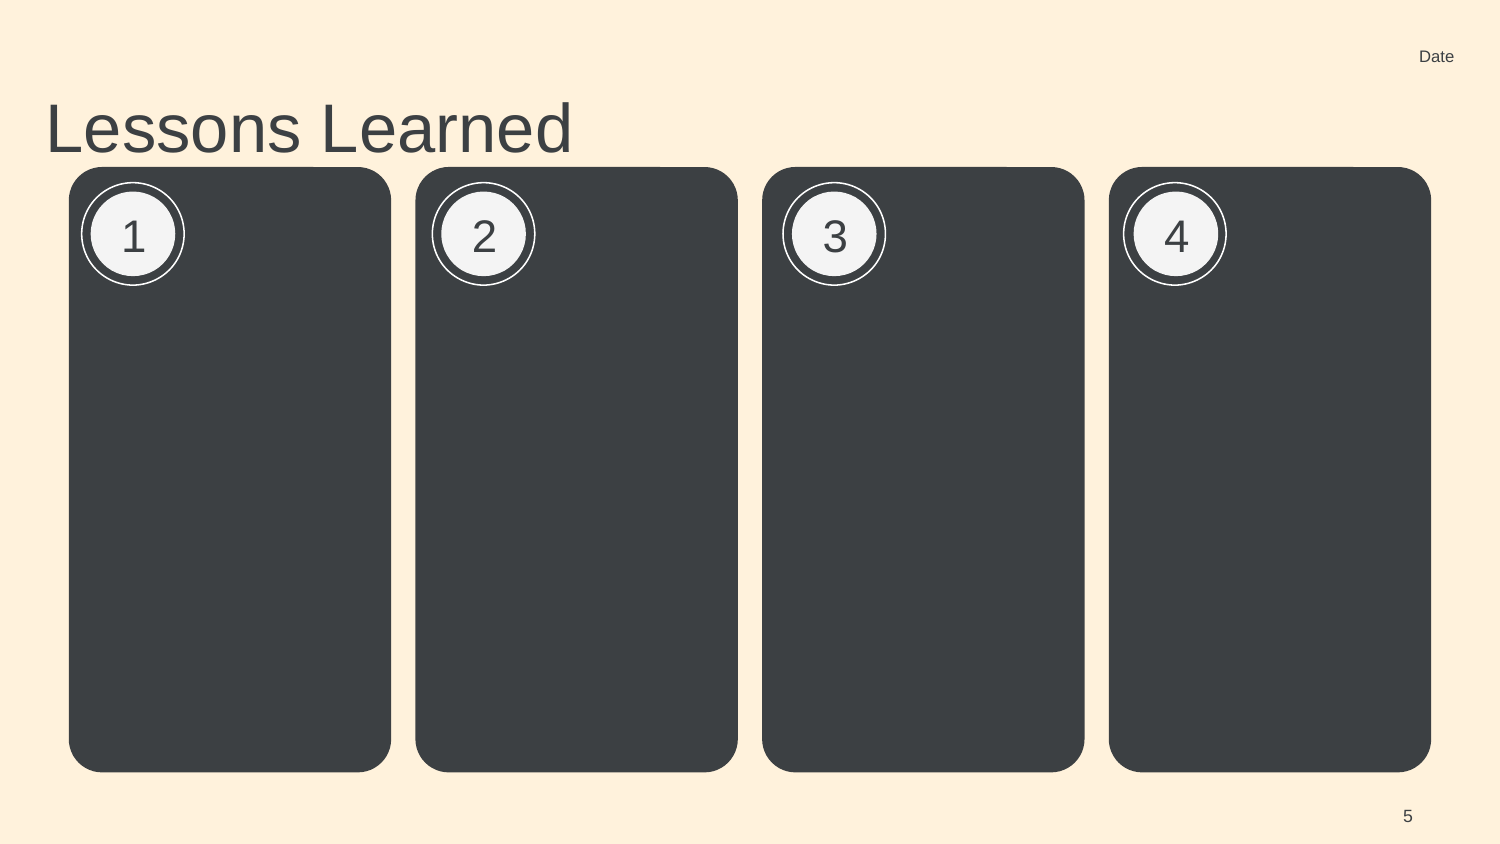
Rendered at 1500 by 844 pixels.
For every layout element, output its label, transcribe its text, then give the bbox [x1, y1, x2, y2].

picture [68, 166, 392, 773]
picture [1108, 166, 1432, 773]
picture [415, 166, 739, 773]
subtitle Date [1187, 45, 1455, 69]
slide_number ‹#› [1300, 796, 1432, 835]
title Lessons Learned [45, 68, 1455, 214]
picture [761, 166, 1085, 773]
